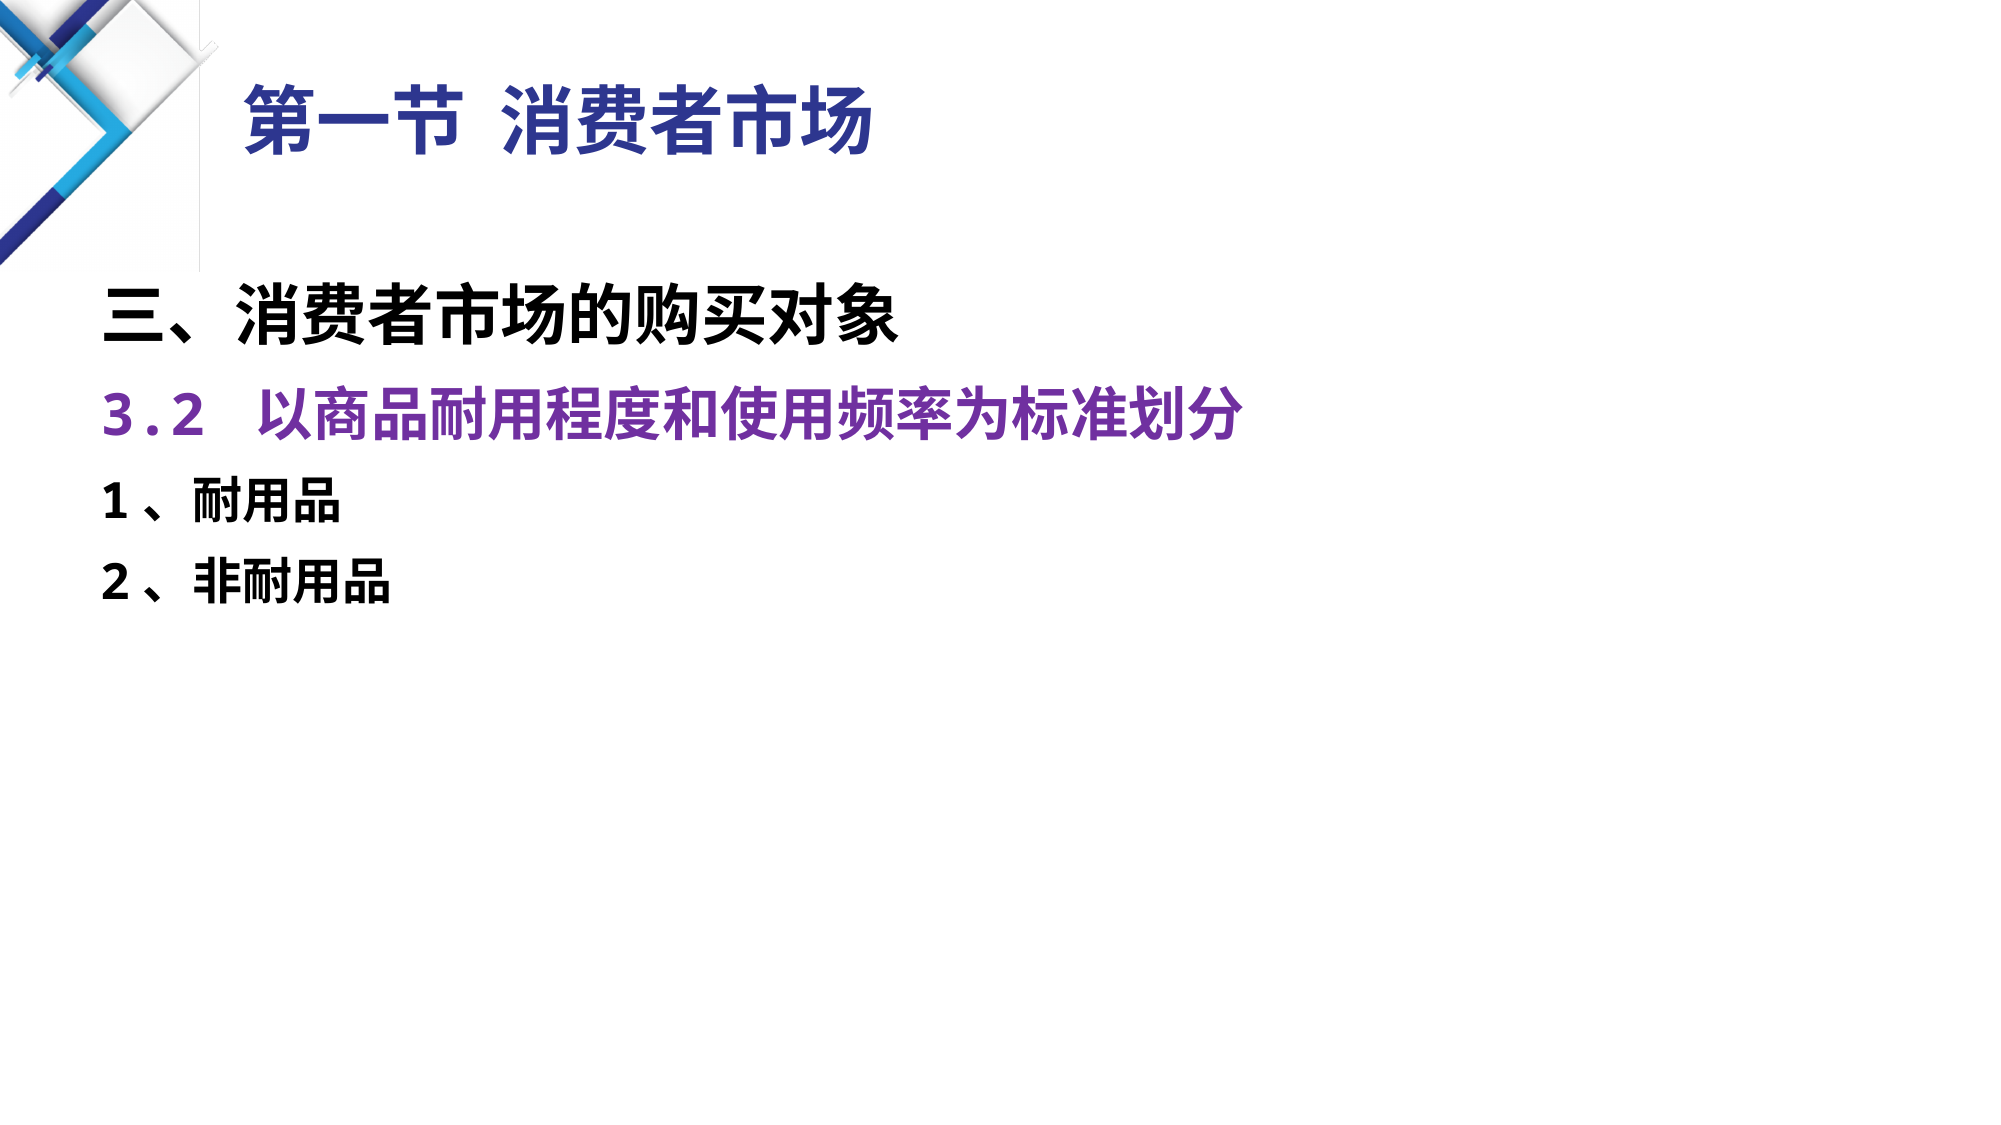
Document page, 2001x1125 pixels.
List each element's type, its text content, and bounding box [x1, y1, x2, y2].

title 三、消费者市场的购买对象 3.2 以商品耐用程度和使用频率为标准划分 1、耐用品 2、非耐用品 [85, 237, 1954, 992]
text_box 第一节 消费者市场 [226, 65, 891, 171]
picture [0, 0, 220, 272]
